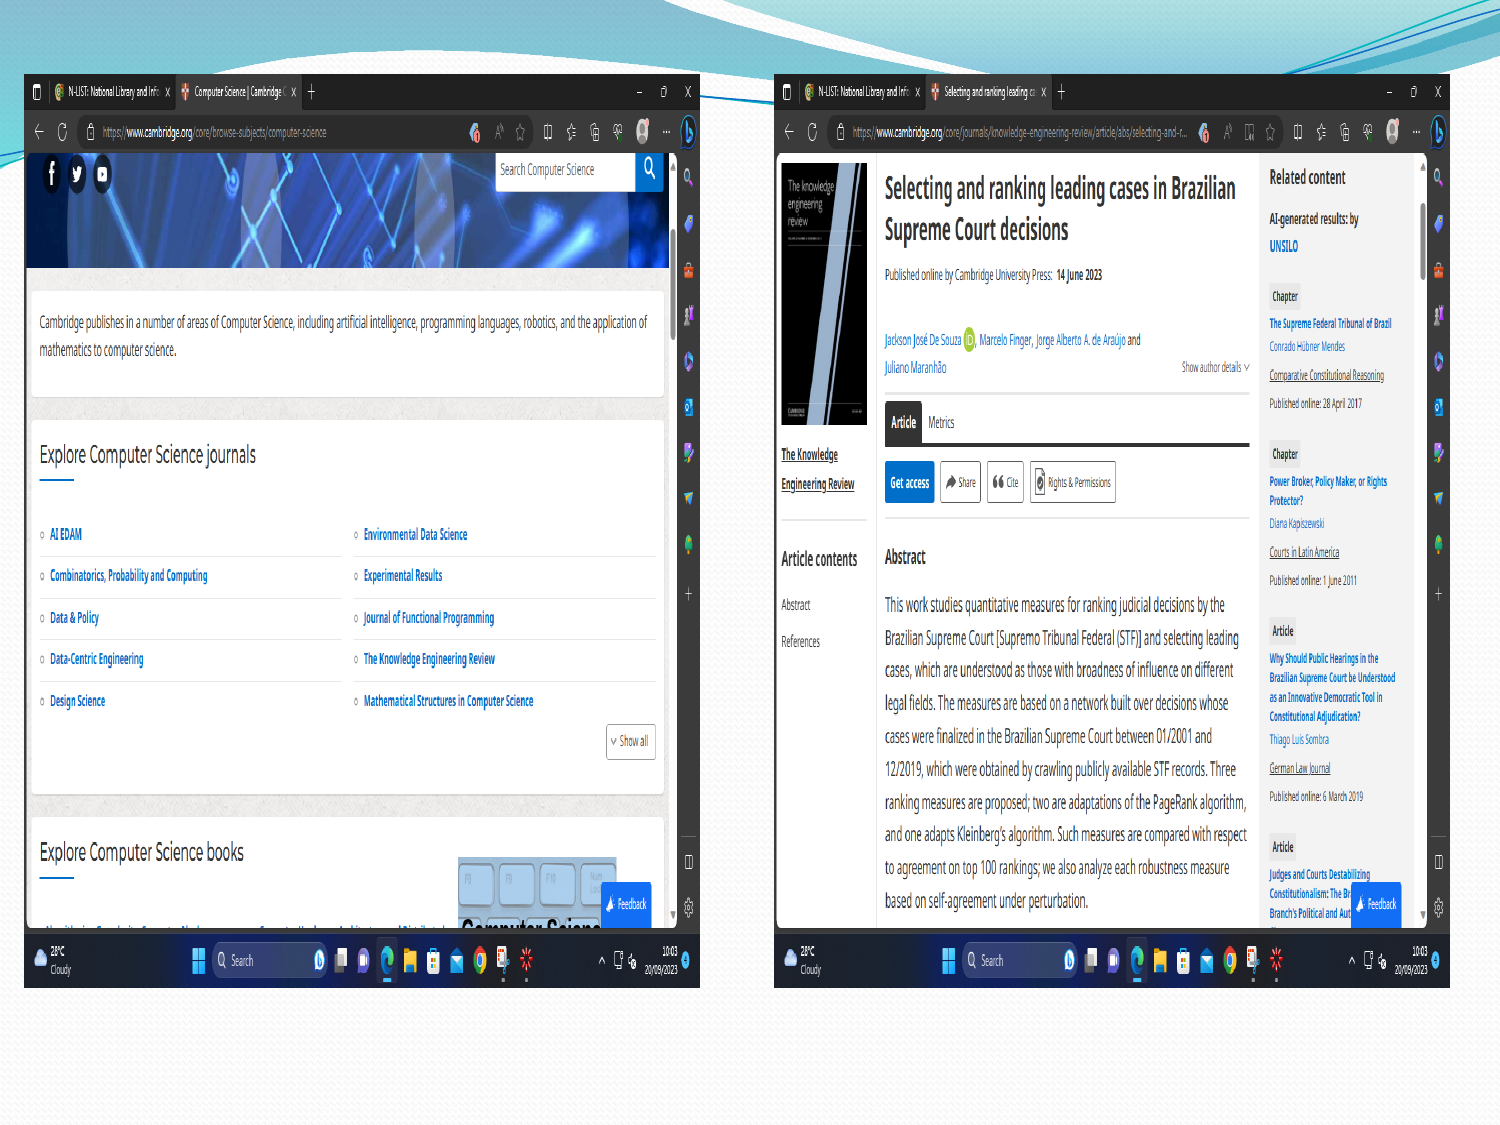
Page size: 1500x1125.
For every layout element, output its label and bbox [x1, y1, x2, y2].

picture [24, 74, 701, 989]
picture [774, 74, 1451, 989]
